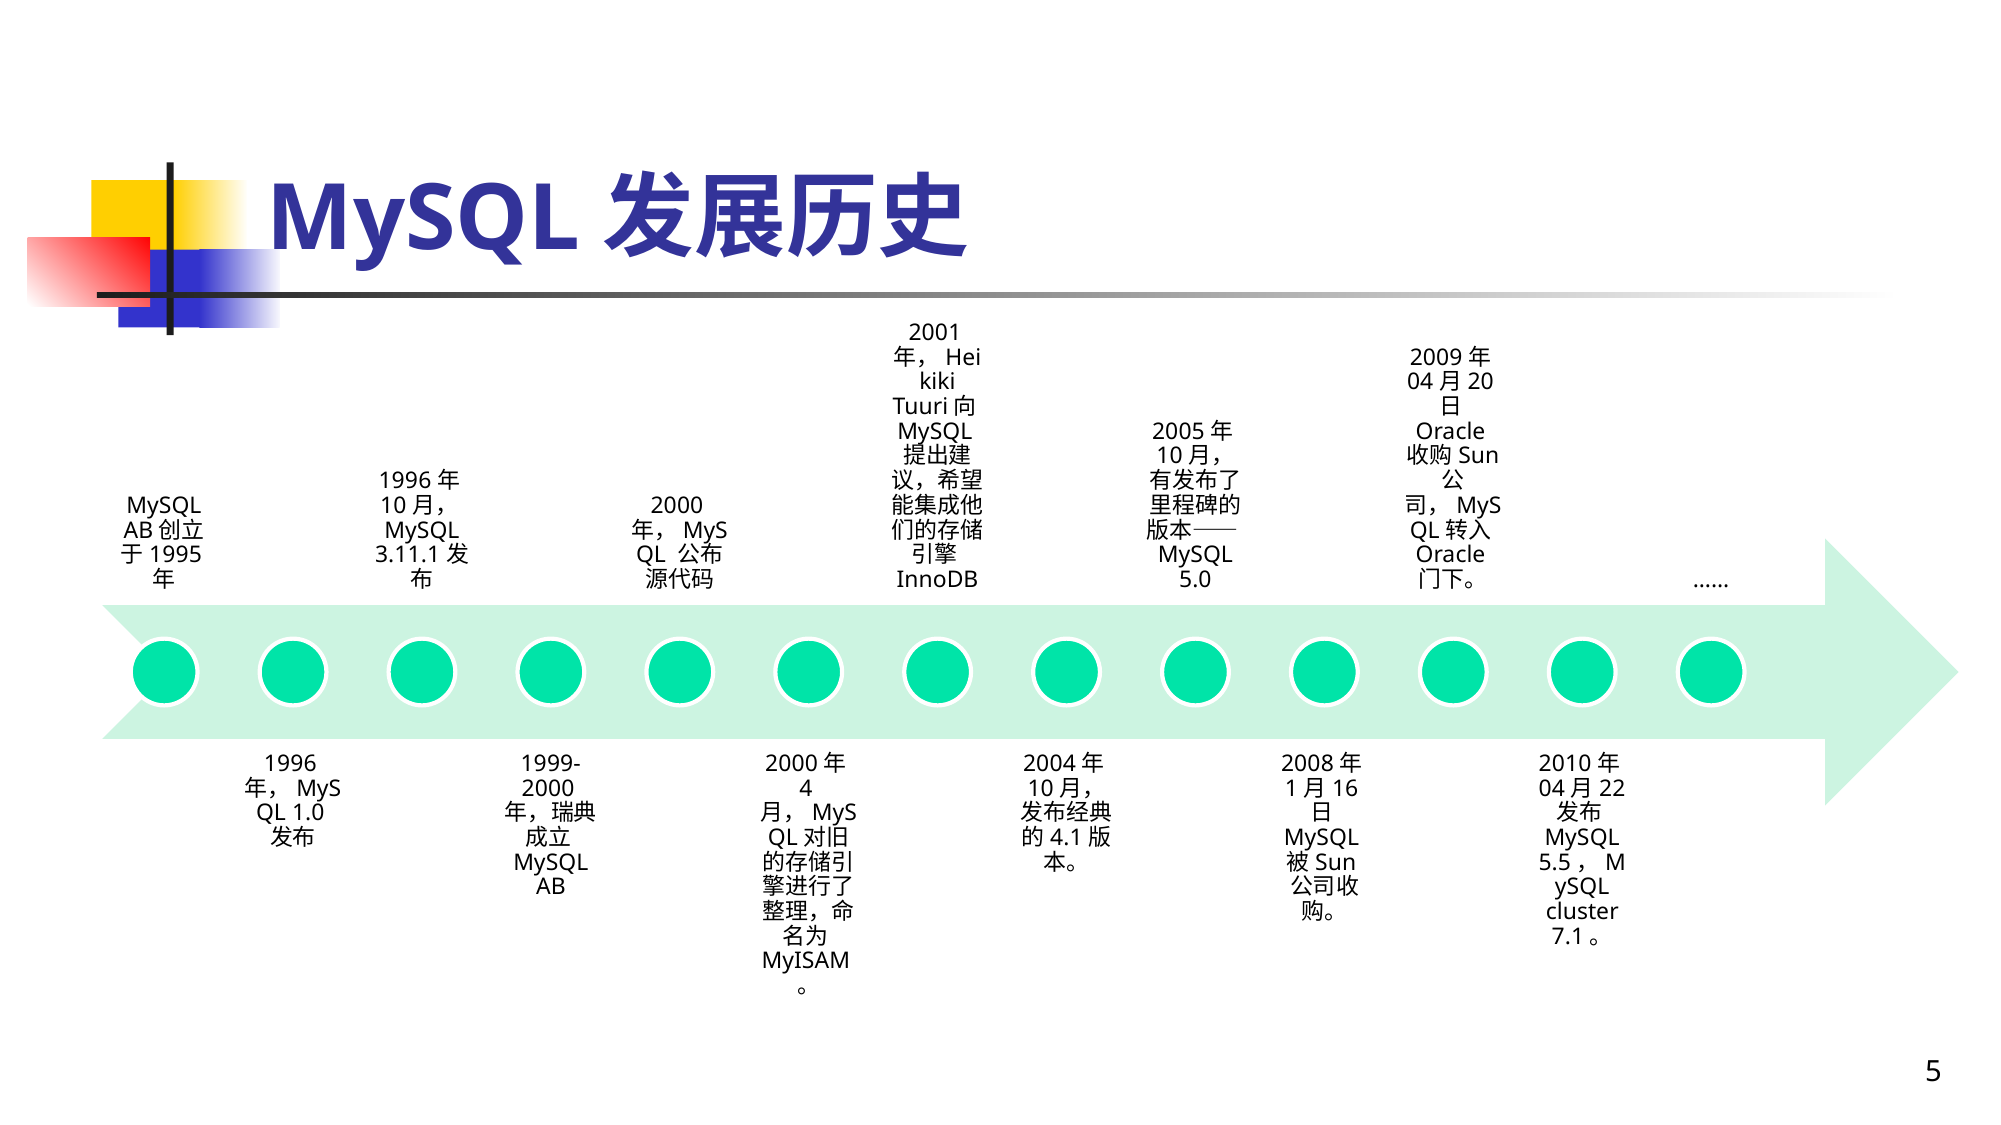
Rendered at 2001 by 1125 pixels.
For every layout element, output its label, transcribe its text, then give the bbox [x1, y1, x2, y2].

title MySQL发展历史 [251, 35, 1957, 275]
slide_number 5 [1540, 1024, 1957, 1100]
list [102, 337, 1959, 1007]
